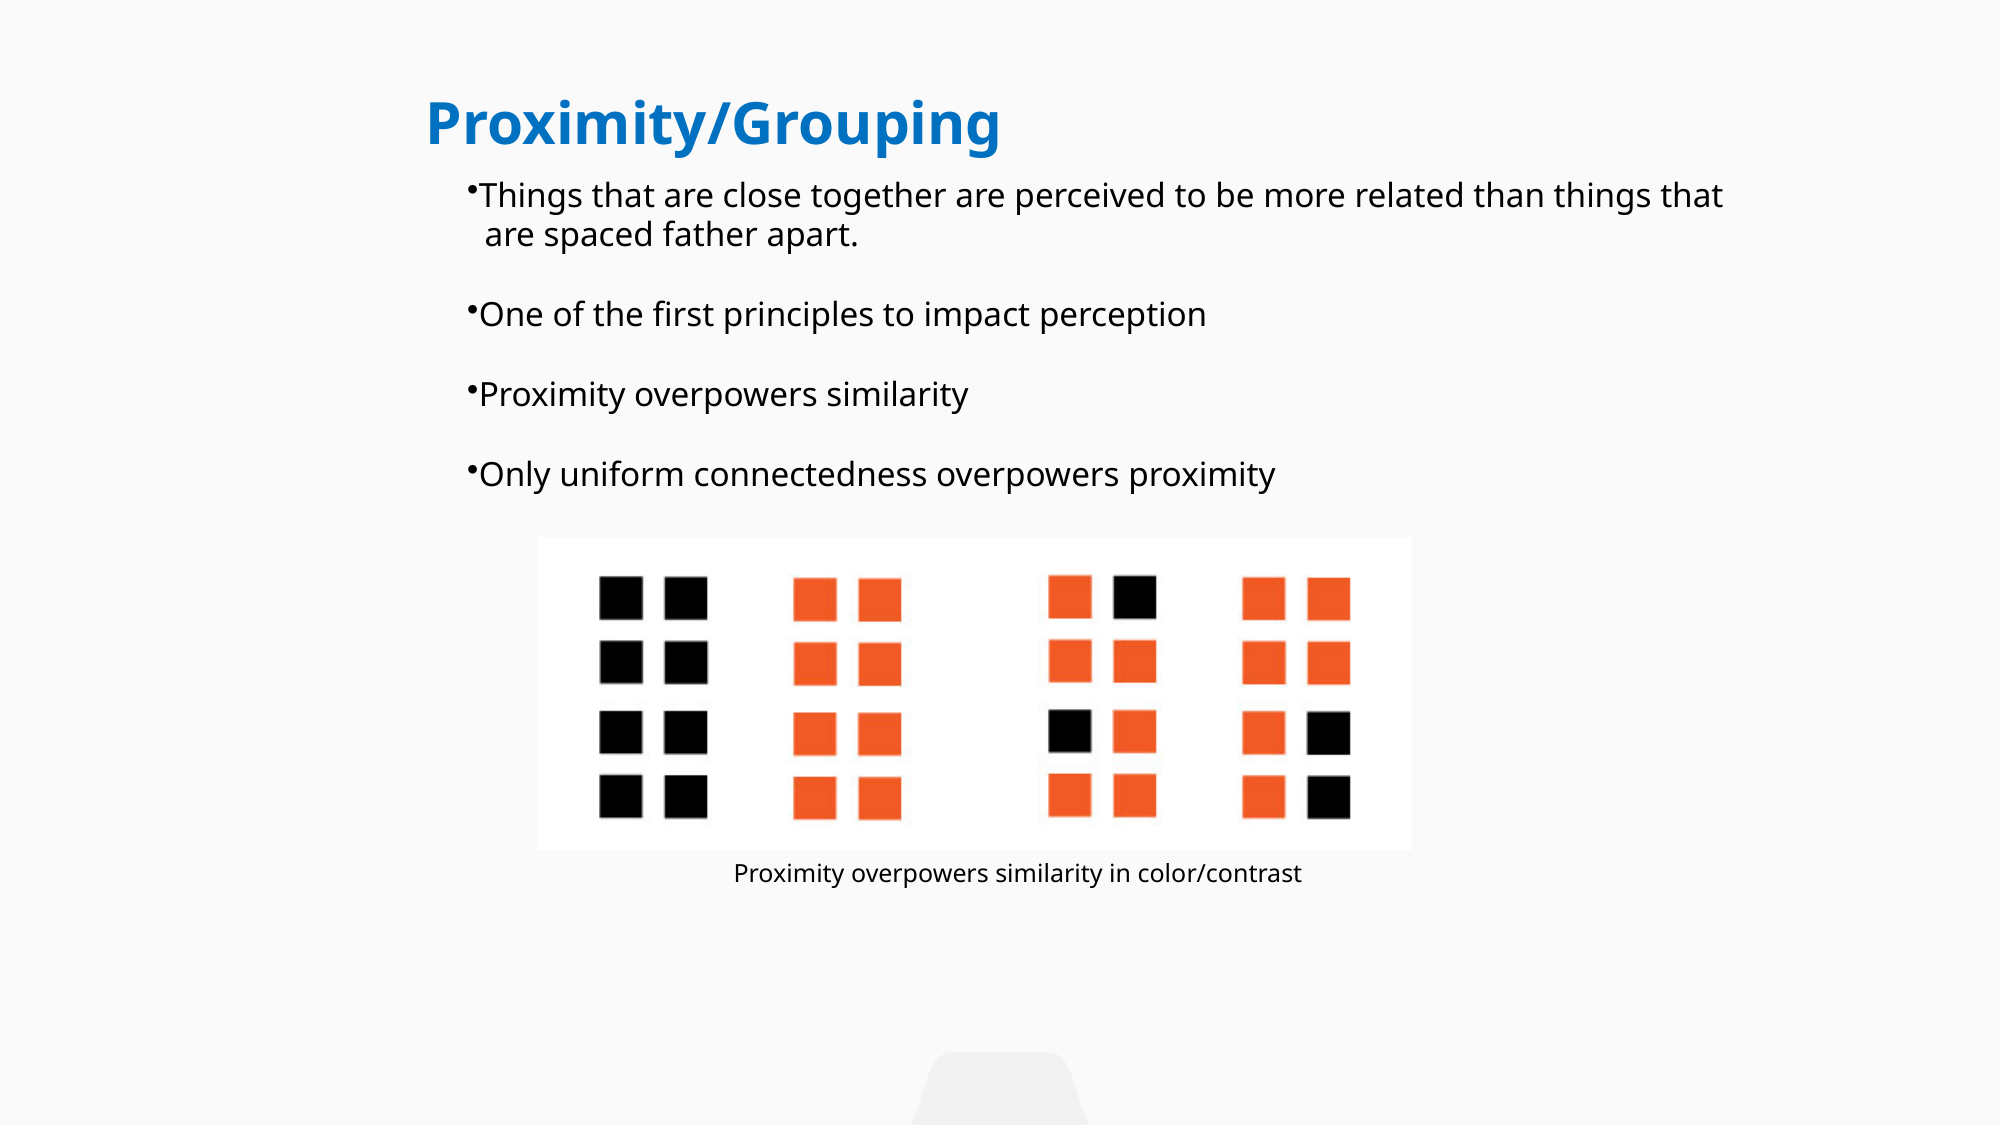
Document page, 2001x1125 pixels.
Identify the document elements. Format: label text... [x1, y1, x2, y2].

text_box Things that are close together are perceived to be more related than things that are spaced father apart. One of the first principles to impact perception Proximity overpowers similarity Only uniform connectedness overpowers proximity [452, 166, 1741, 501]
text_box Proximity/Grouping [410, 79, 1018, 164]
picture [537, 537, 1413, 850]
text_box Proximity overpowers similarity in color/contrast [718, 850, 1319, 895]
